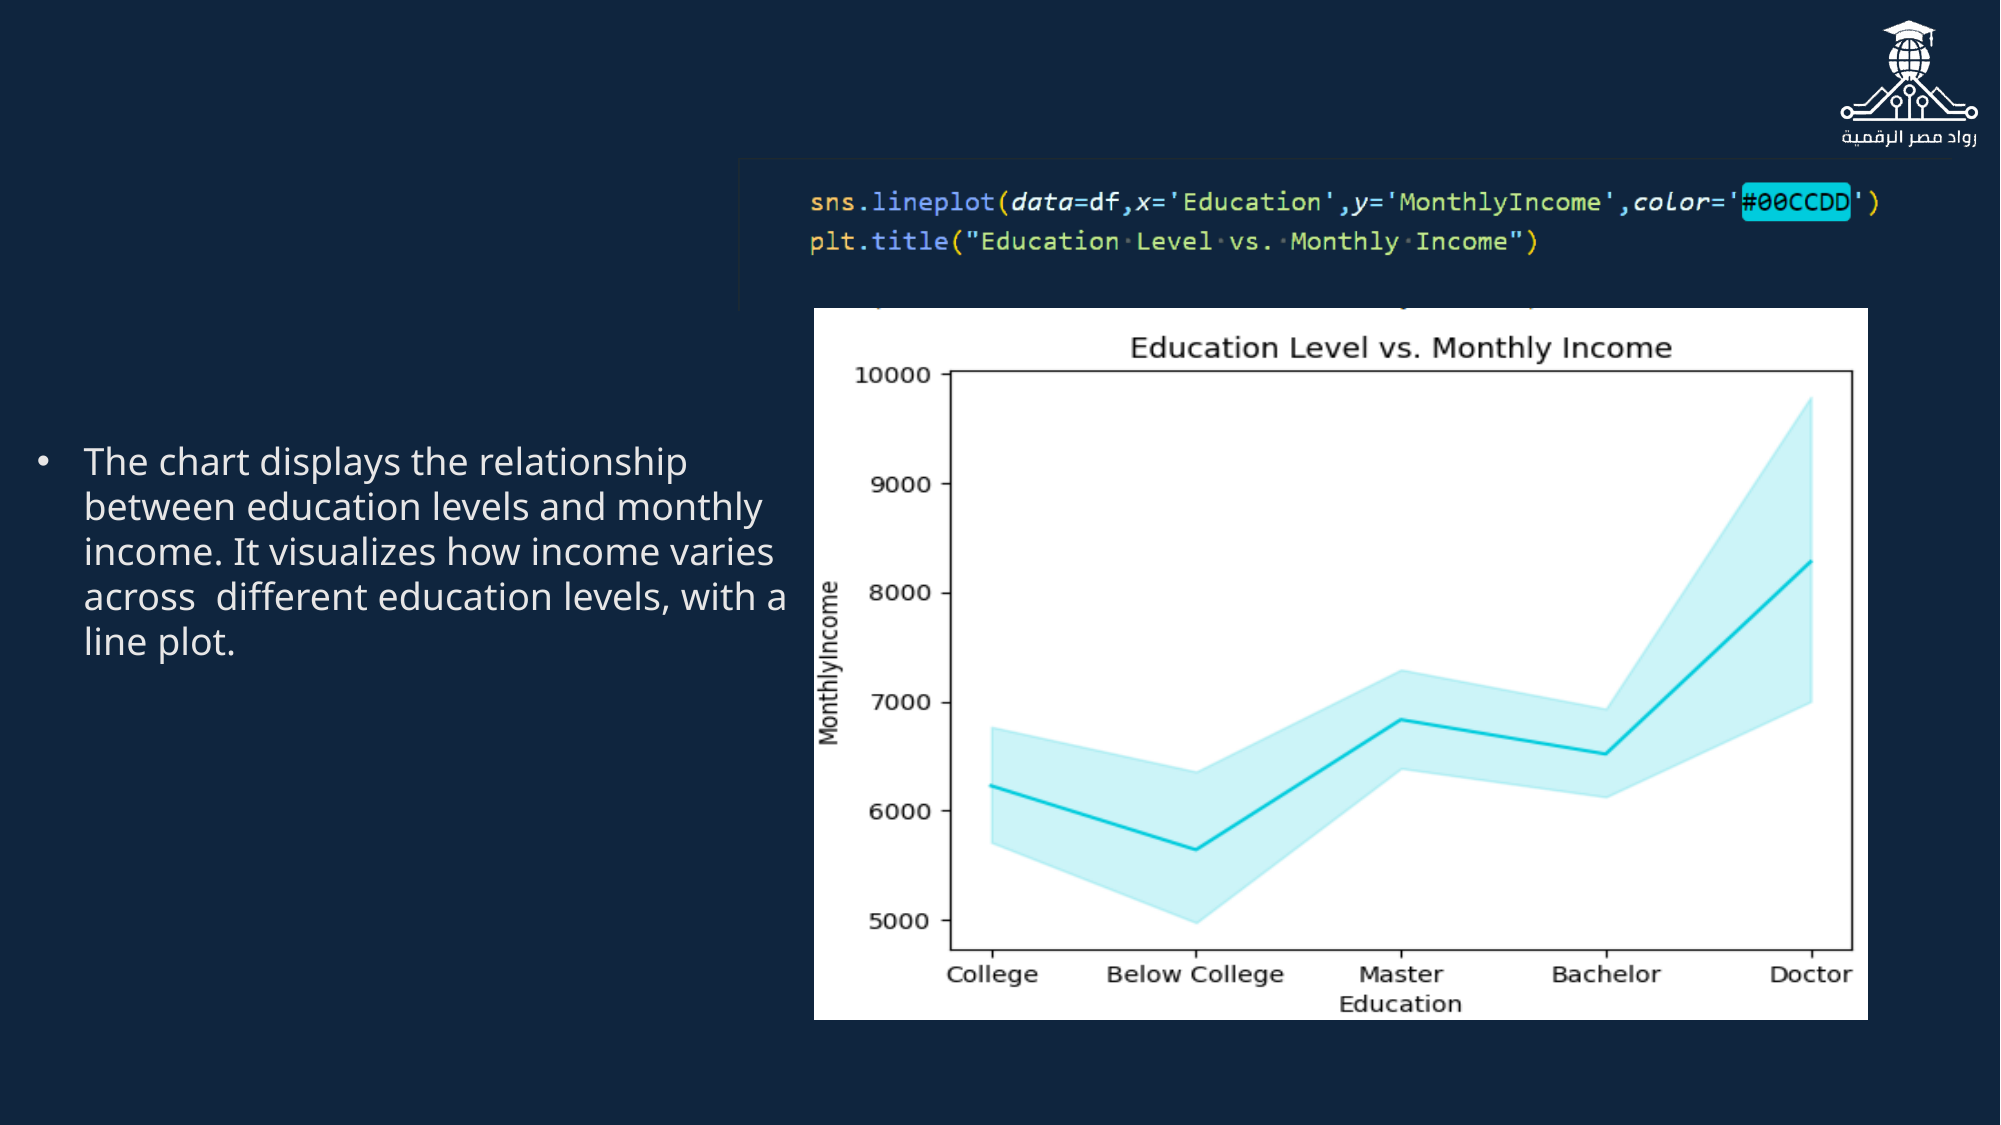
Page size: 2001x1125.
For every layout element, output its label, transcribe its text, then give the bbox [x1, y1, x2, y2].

picture [737, 0, 2000, 1020]
text_box The chart displays the relationship between education levels and monthly income. It visualizes how income varies across different education levels, with a line plot. [22, 430, 814, 671]
